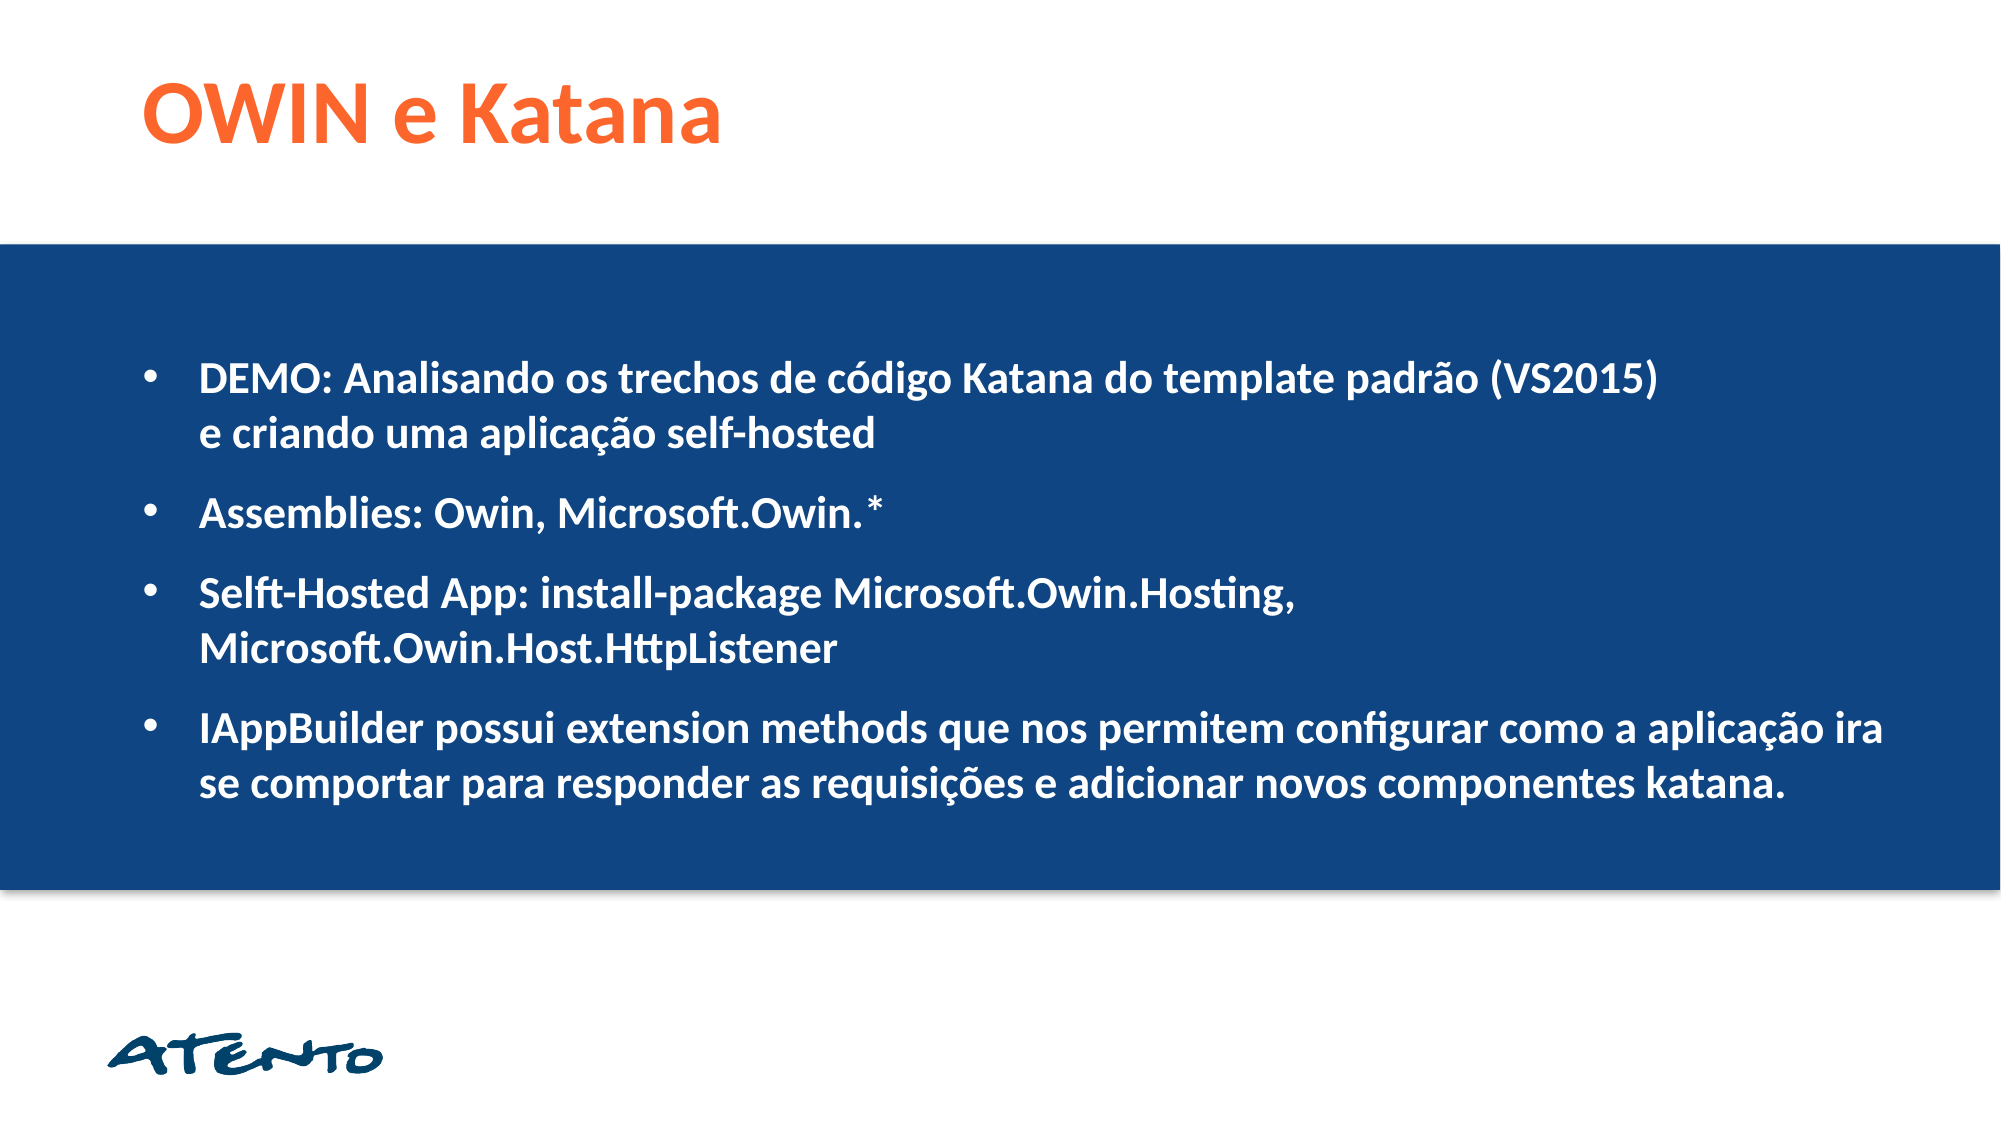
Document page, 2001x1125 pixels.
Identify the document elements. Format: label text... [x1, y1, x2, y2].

text_box OWIN e Katana [127, 44, 1478, 233]
picture [47, 994, 443, 1114]
text_box DEMO: Analisando os trechos de código Katana do template padrão (VS2015) e criando uma aplicação self-hosted Assemblies: Owin, Microsoft.Owin.* Selft-Hosted App: install-package Microsoft.Owin.Hosting, Microsoft.Owin.Host.HttpListener IAppBuilder possui extension methods que nos permitem configurar como a aplicação ira se comportar para responder as requisições e adicionar novos componentes katana. [127, 340, 1920, 895]
text_box [74, 262, 1840, 1005]
